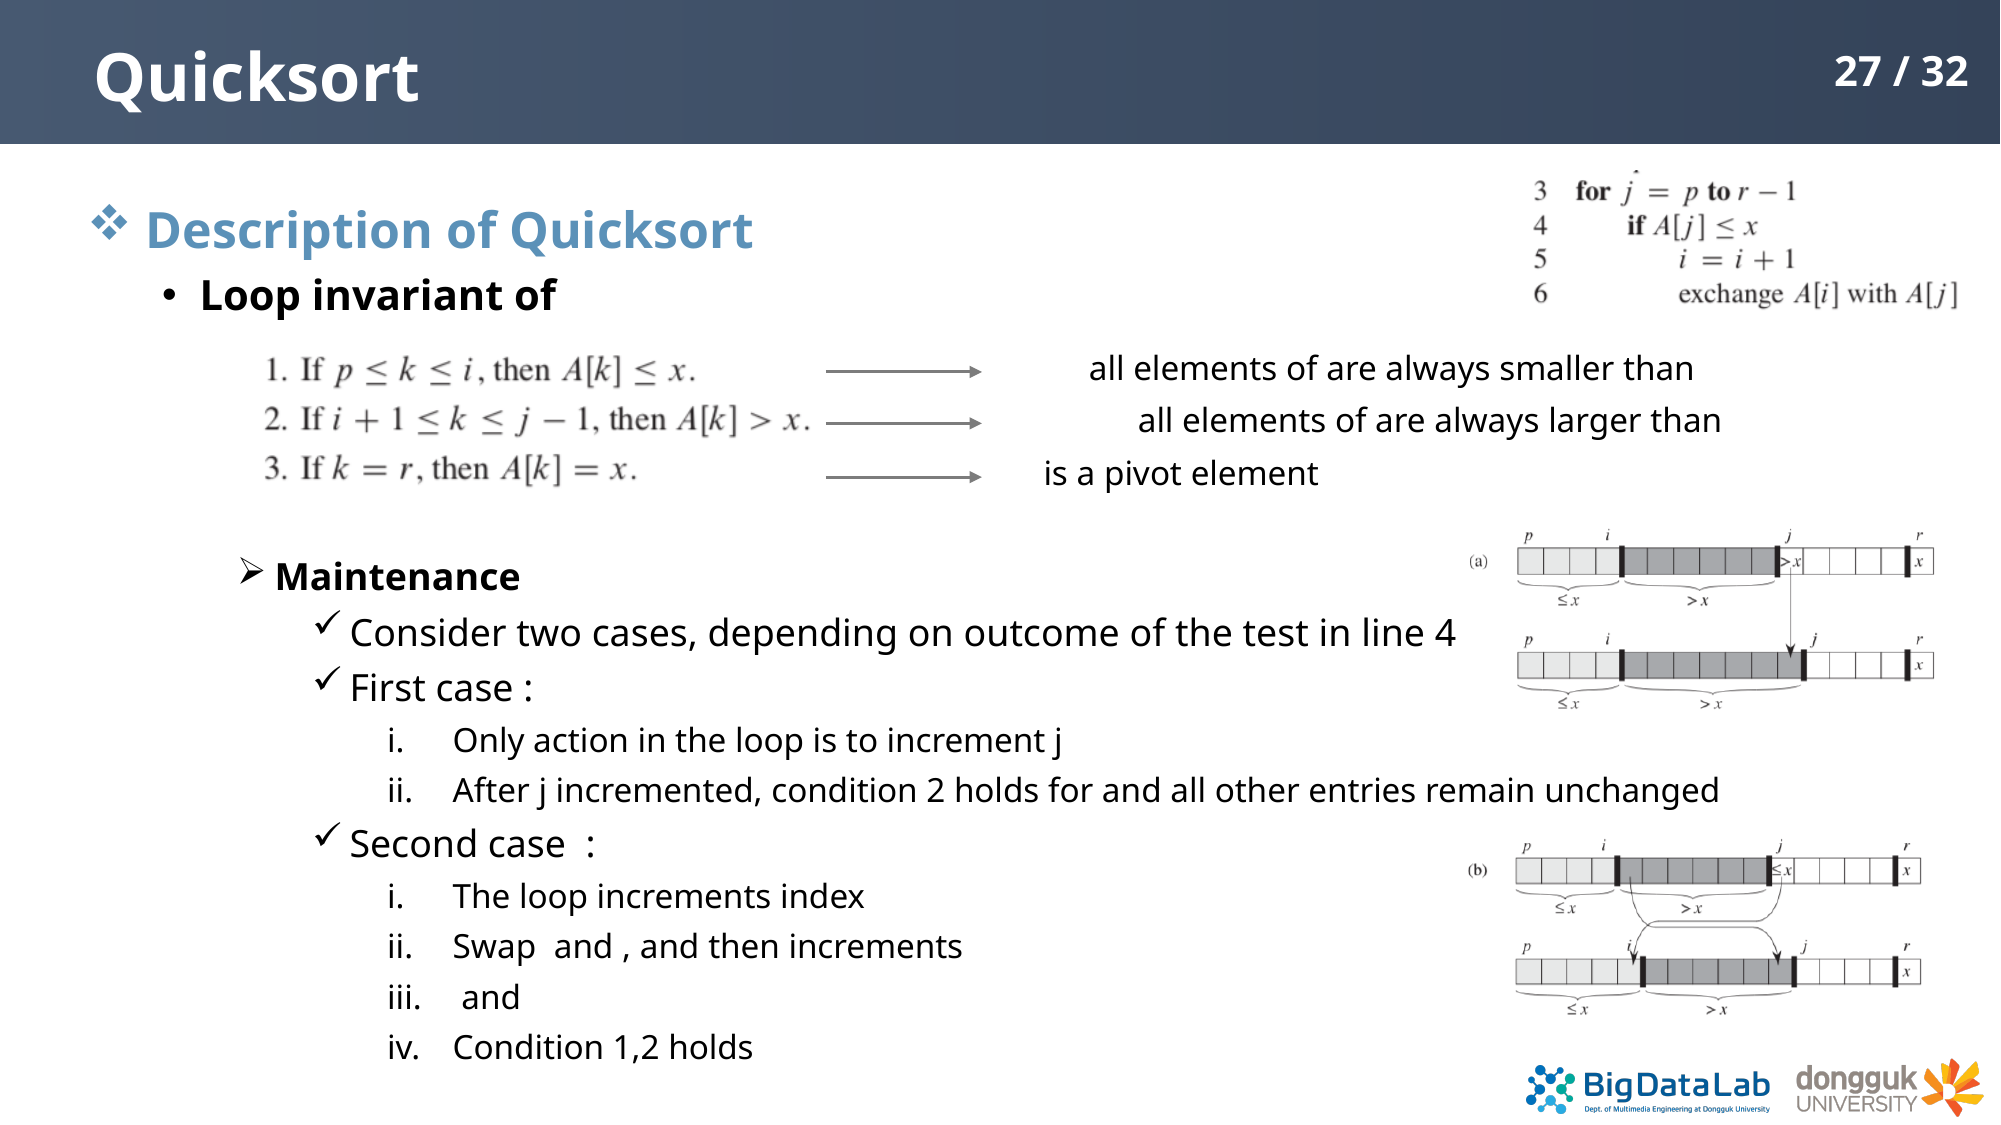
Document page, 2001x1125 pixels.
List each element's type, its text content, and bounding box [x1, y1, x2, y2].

slide_number 27 / 32 [1769, 21, 1984, 126]
picture [1521, 170, 1968, 315]
picture [1459, 824, 1927, 1025]
title Quicksort [78, 21, 1935, 128]
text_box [253, 340, 1859, 501]
picture [1526, 1065, 1770, 1114]
picture [1459, 524, 1940, 725]
